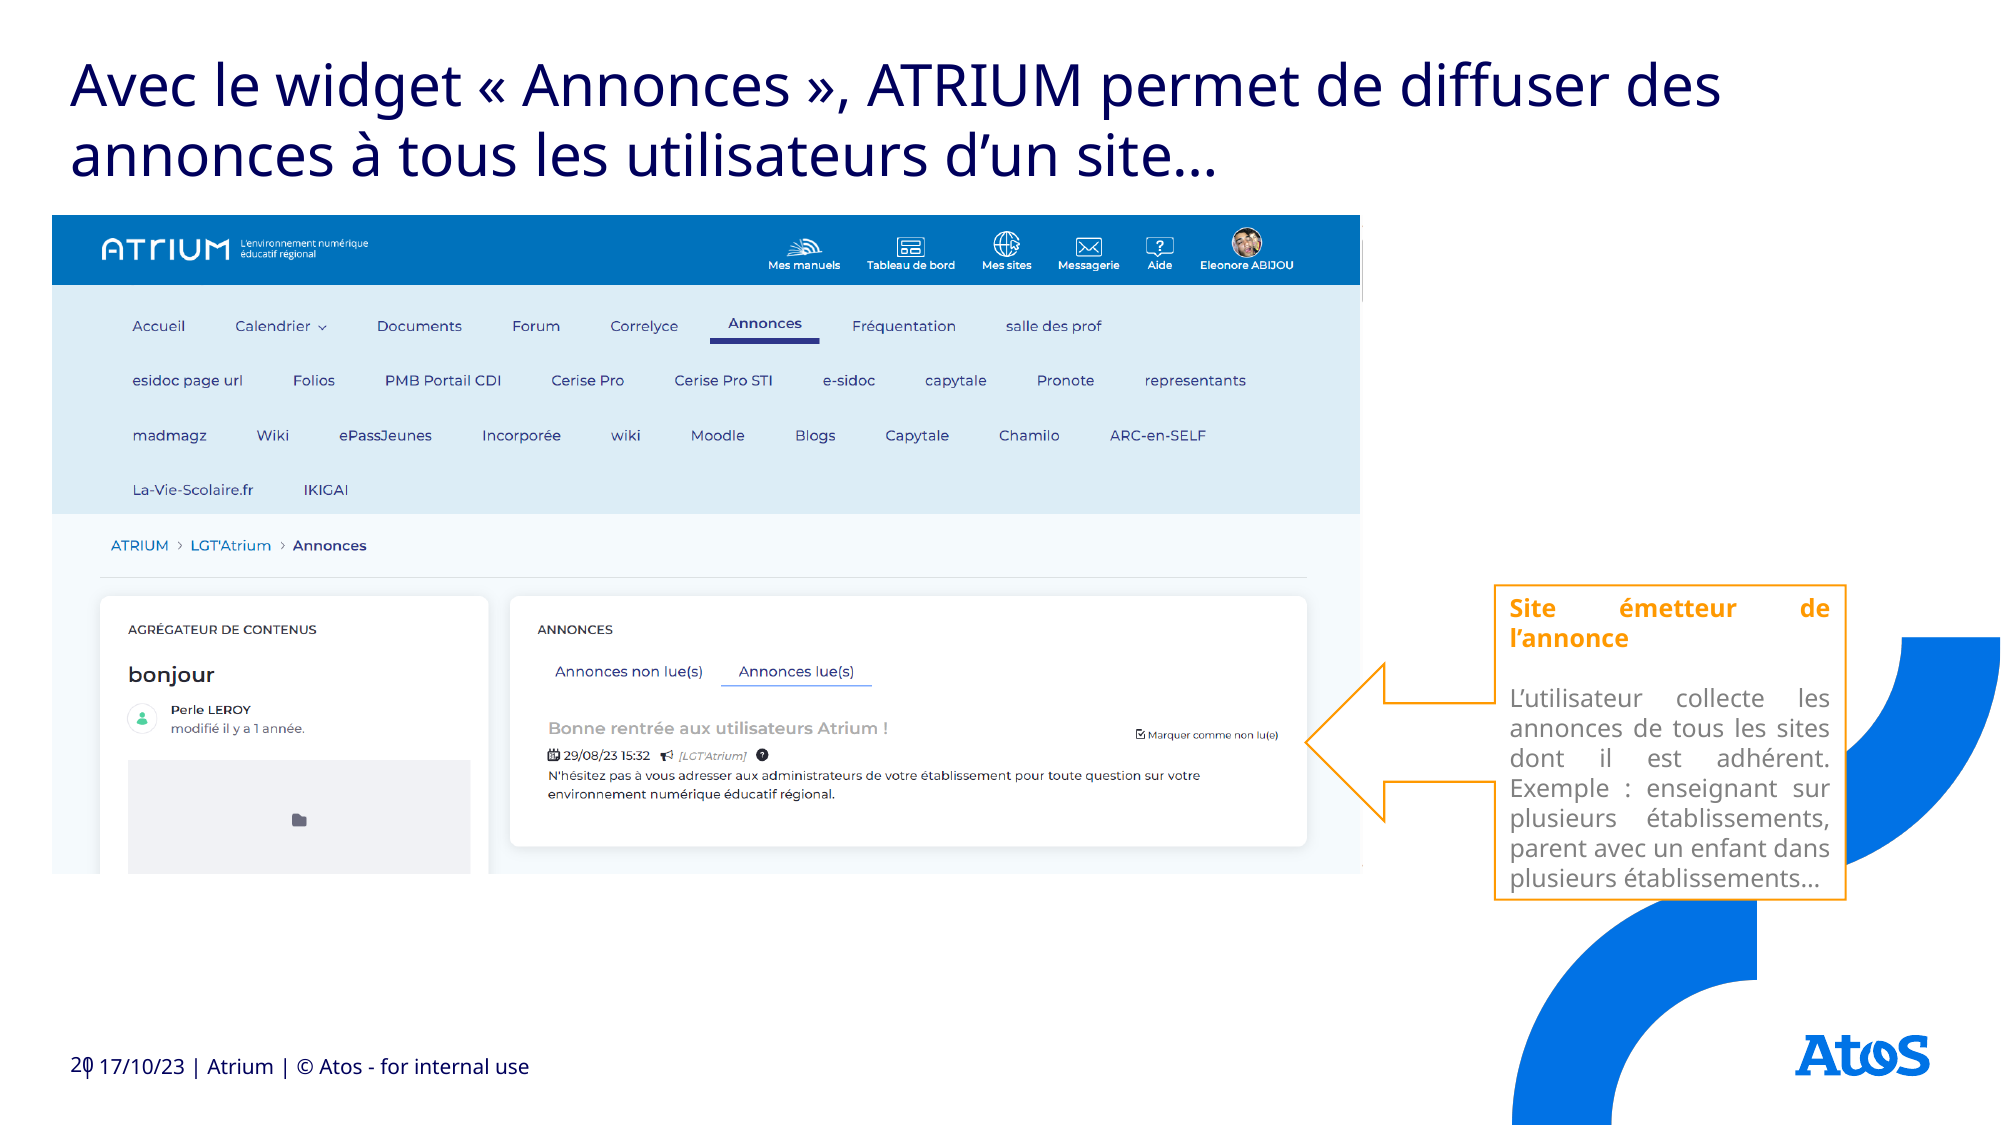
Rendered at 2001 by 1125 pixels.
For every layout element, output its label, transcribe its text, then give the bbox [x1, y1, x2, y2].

slide_number 20 [70, 1053, 97, 1079]
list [52, 215, 1363, 874]
picture [1512, 901, 1757, 1125]
text_box Site émetteur de l’annonce L’utilisateur collecte les annonces de tous les sites dont il est adhérent. Exemple : enseignant sur plusieurs établissements, parent avec un enfant dans plusieurs établissements… [1363, 584, 1847, 901]
picture [1847, 638, 2000, 882]
title Avec le widget « Annonces », ATRIUM permet de diffuser des annonces à tous les utilisateurs d’un site… [70, 47, 1931, 198]
